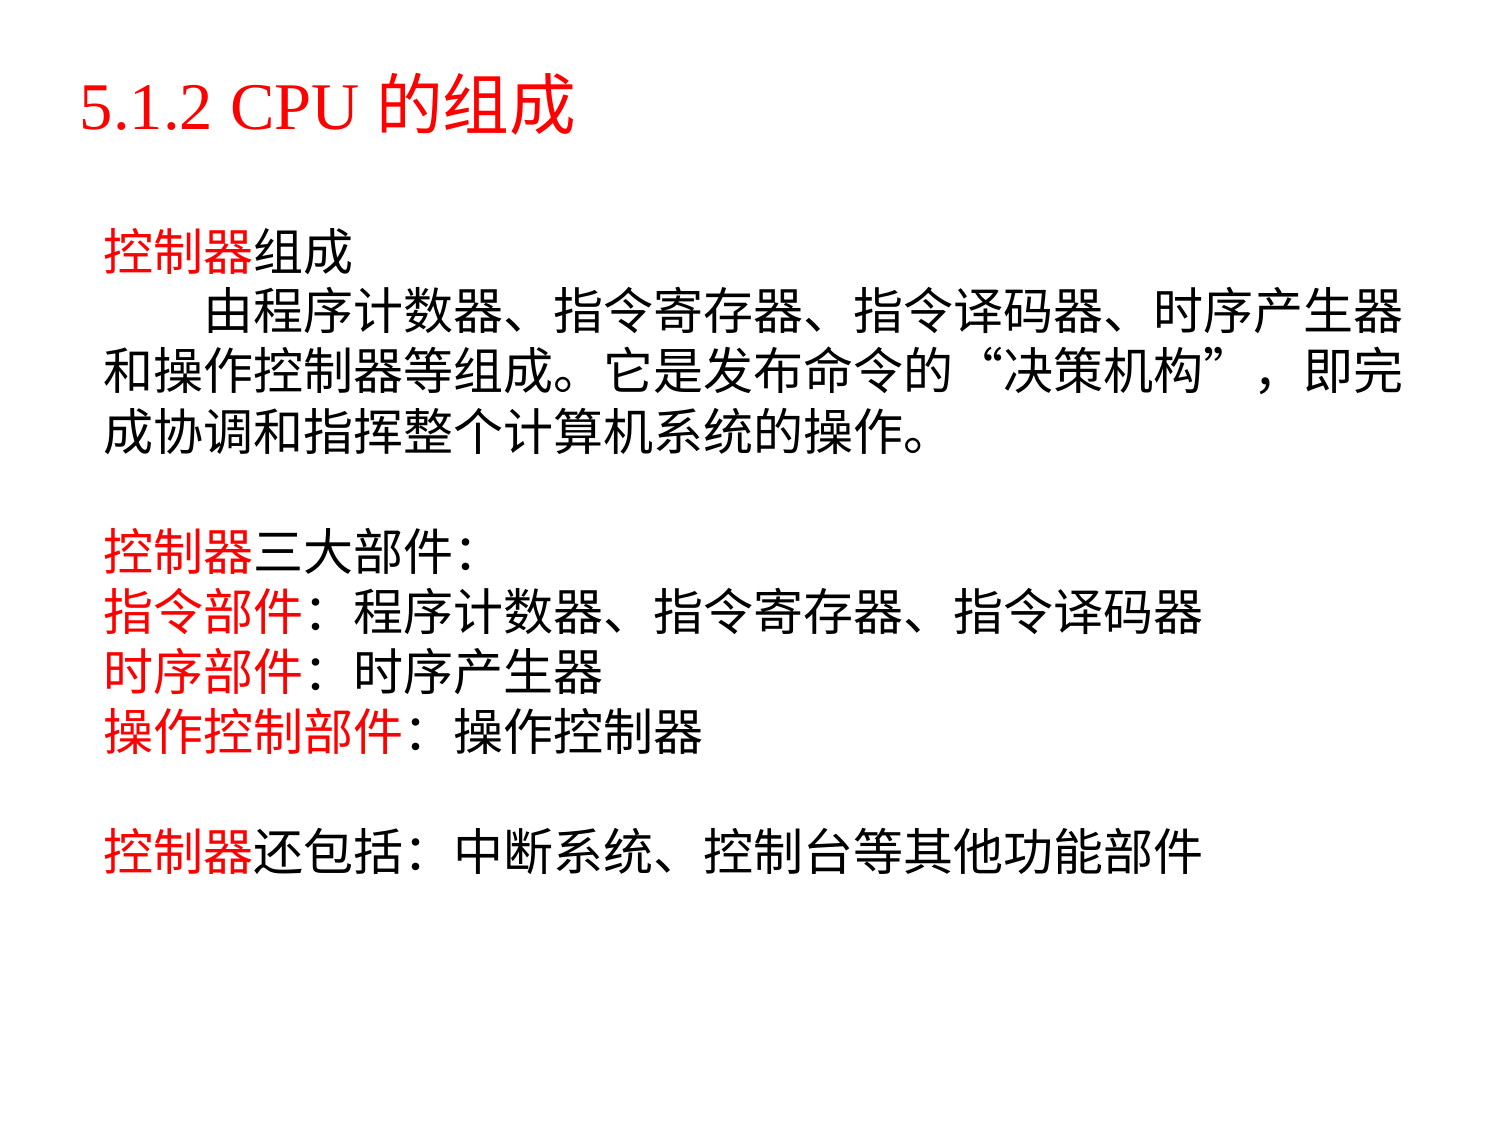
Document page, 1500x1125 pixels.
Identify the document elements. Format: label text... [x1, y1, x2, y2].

text_box 控制器组成 由程序计数器、指令寄存器、指令译码器、时序产生器和操作控制器等组成。它是发布命令的“决策机构”，即完成协调和指挥整个计算机系统的操作。 控制器三大部件： 指令部件：程序计数器、指令寄存器、指令译码器 时序部件：时序产生器 操作控制部件：操作控制器 控制器还包括：中断系统、控制台等其他功能部件 [88, 231, 1442, 880]
text_box 5.1.2 CPU的组成 [64, 42, 1455, 231]
